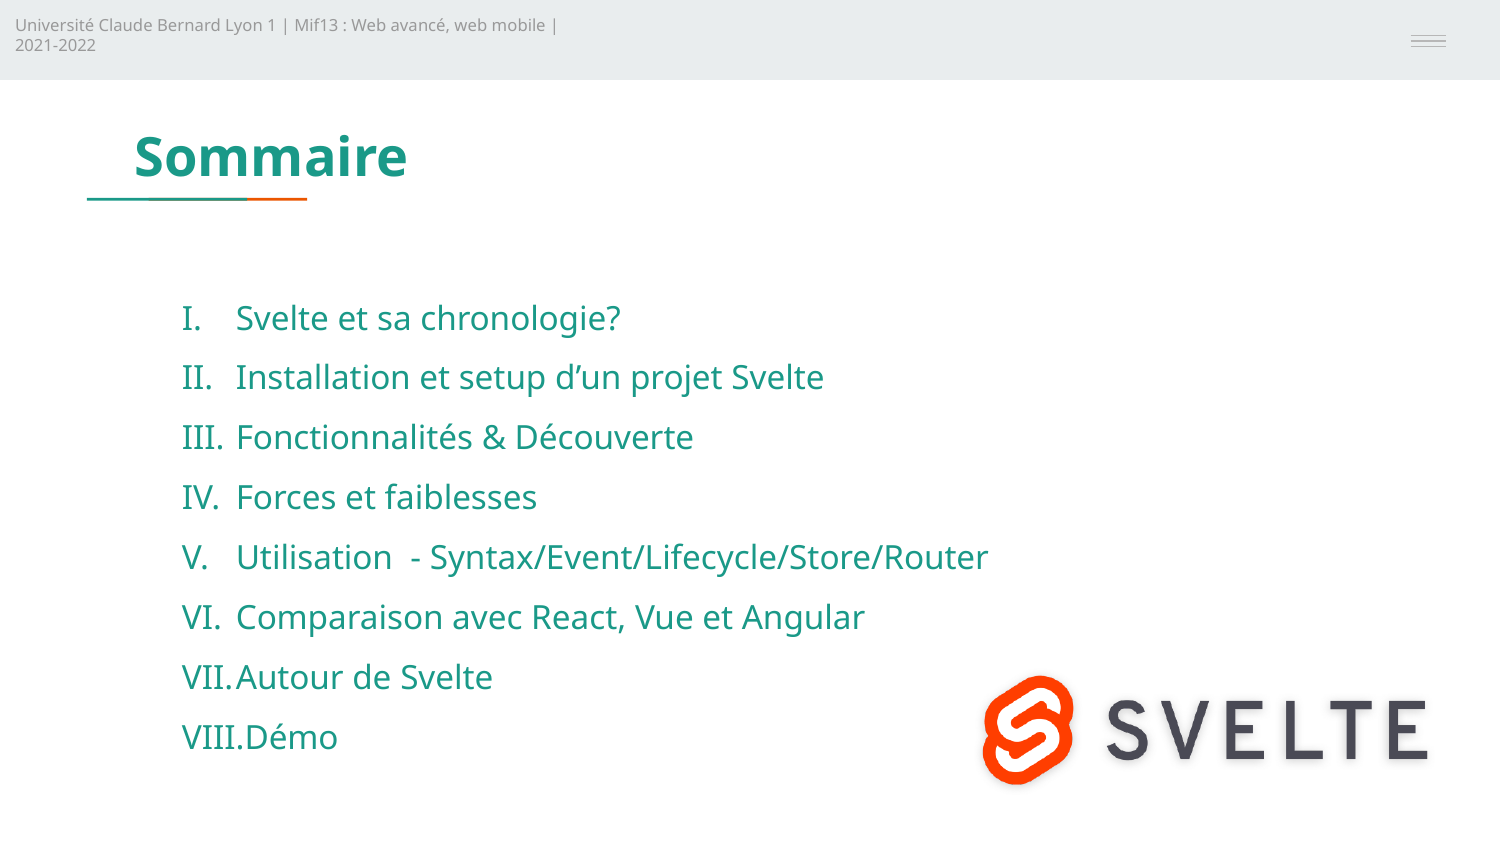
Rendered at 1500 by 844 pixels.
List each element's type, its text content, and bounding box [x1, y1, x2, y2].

picture [960, 662, 1463, 797]
title Sommaire [119, 106, 1381, 195]
text_box Université Claude Bernard Lyon 1 | Mif13 : Web avancé, web mobile | 2021-2022 [0, 0, 615, 70]
text_box Svelte et sa chronologie? Installation et setup d’un projet Svelte Fonctionnalités & Découverte Forces et faiblesses Utilisation - Syntax/Event/Lifecycle/Store/Router Comparaison avec React, Vue et Angular Autour de Svelte Démo [145, 261, 1089, 771]
